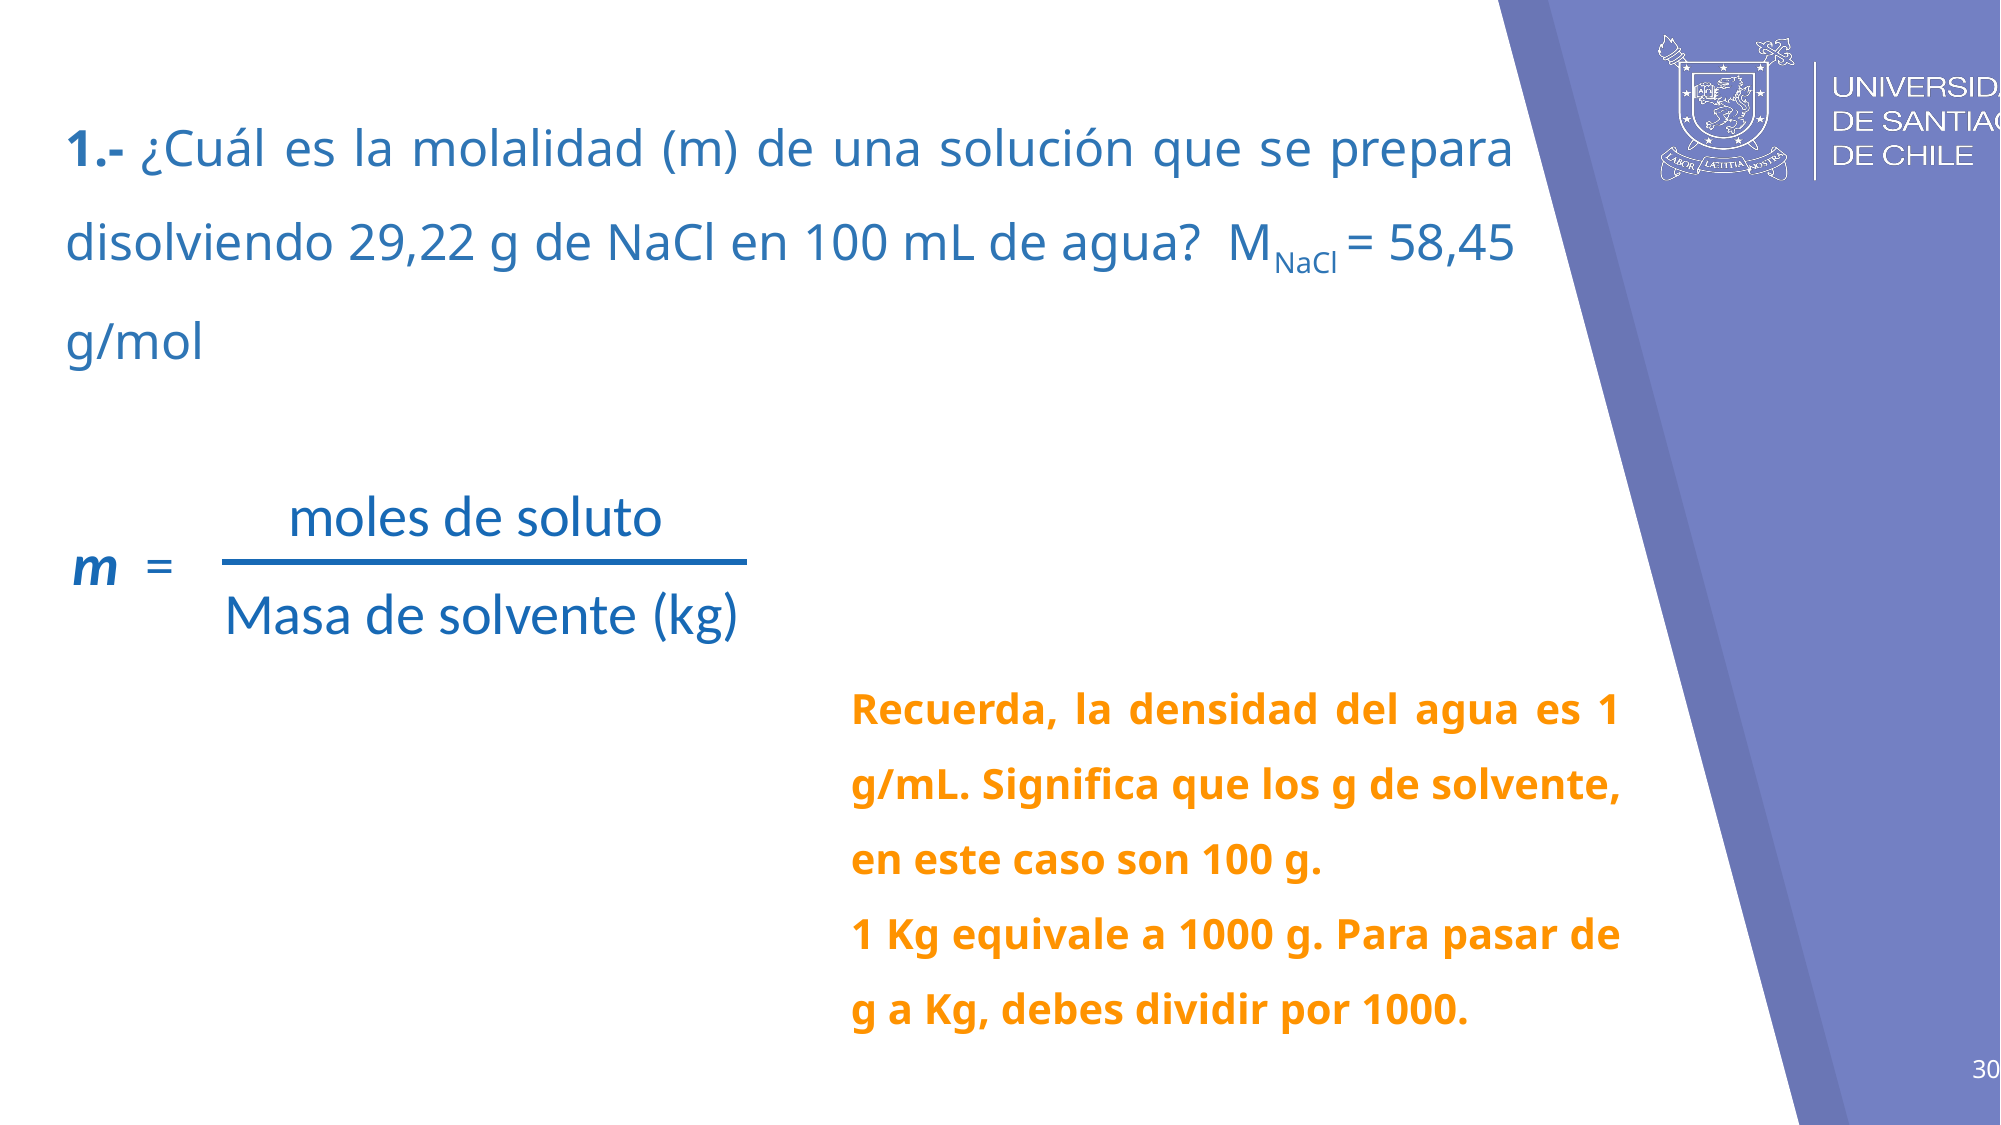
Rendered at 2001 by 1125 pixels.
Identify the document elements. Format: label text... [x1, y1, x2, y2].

text_box 1.- ¿Cuál es la molalidad (m) de una solución que se prepara disolviendo 29,22 g de NaCl en 100 mL de agua? MNaCl = 58,45 g/mol [50, 79, 1531, 377]
text_box Recuerda, la densidad del agua es 1 g/mL. Significa que los g de solvente, en este caso son 100 g. 1 Kg equivale a 1000 g. Para pasar de g a Kg, debes dividir por 1000. [835, 649, 1637, 1040]
picture [1636, 21, 2000, 196]
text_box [57, 470, 764, 655]
slide_number ‹#› [1868, 1038, 2000, 1125]
